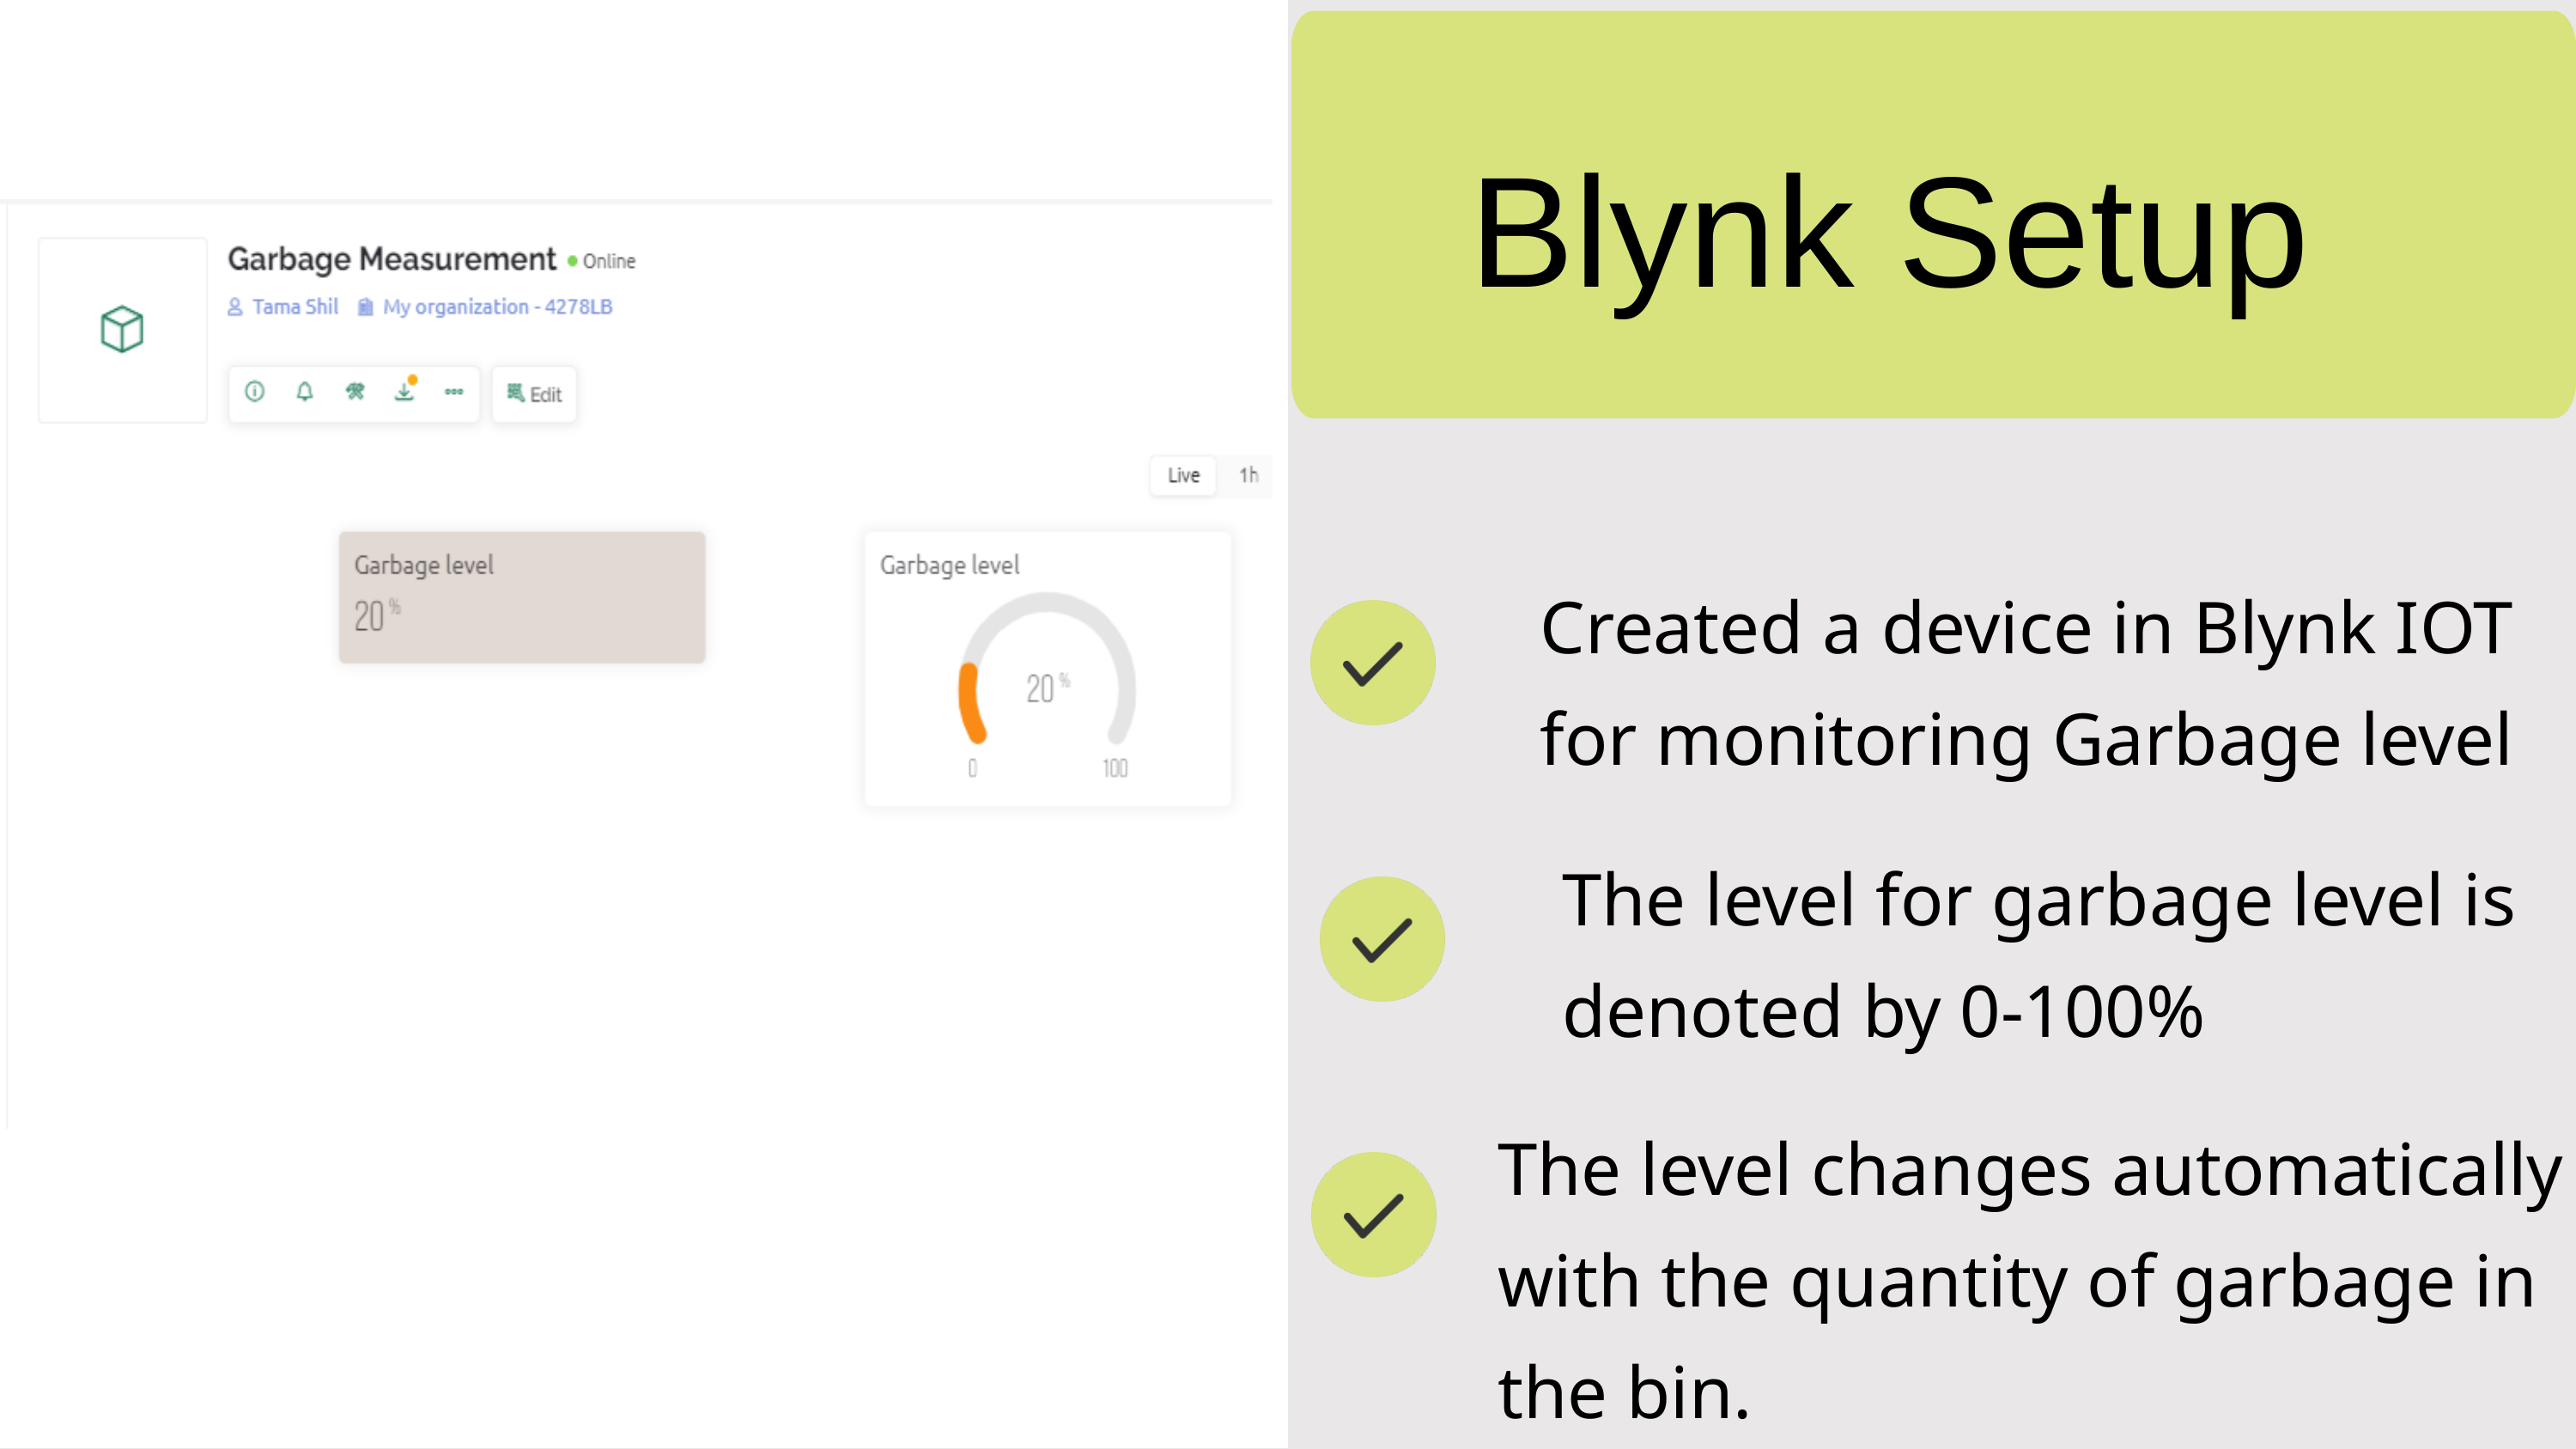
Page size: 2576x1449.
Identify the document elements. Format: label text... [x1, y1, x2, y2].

picture [1309, 600, 1437, 726]
picture [1309, 1152, 1437, 1278]
text_box The level for garbage level is denoted by 0-100% [1562, 828, 2576, 1203]
text_box Created a device in Blynk IOT for monitoring Garbage level [1540, 556, 2576, 780]
picture [1319, 876, 1447, 1002]
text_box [1291, 0, 2576, 419]
text_box [0, 0, 1288, 1449]
text_box The level changes automatically with the quantity of garbage in the bin. [1498, 1098, 2576, 1449]
picture [0, 198, 1273, 1129]
